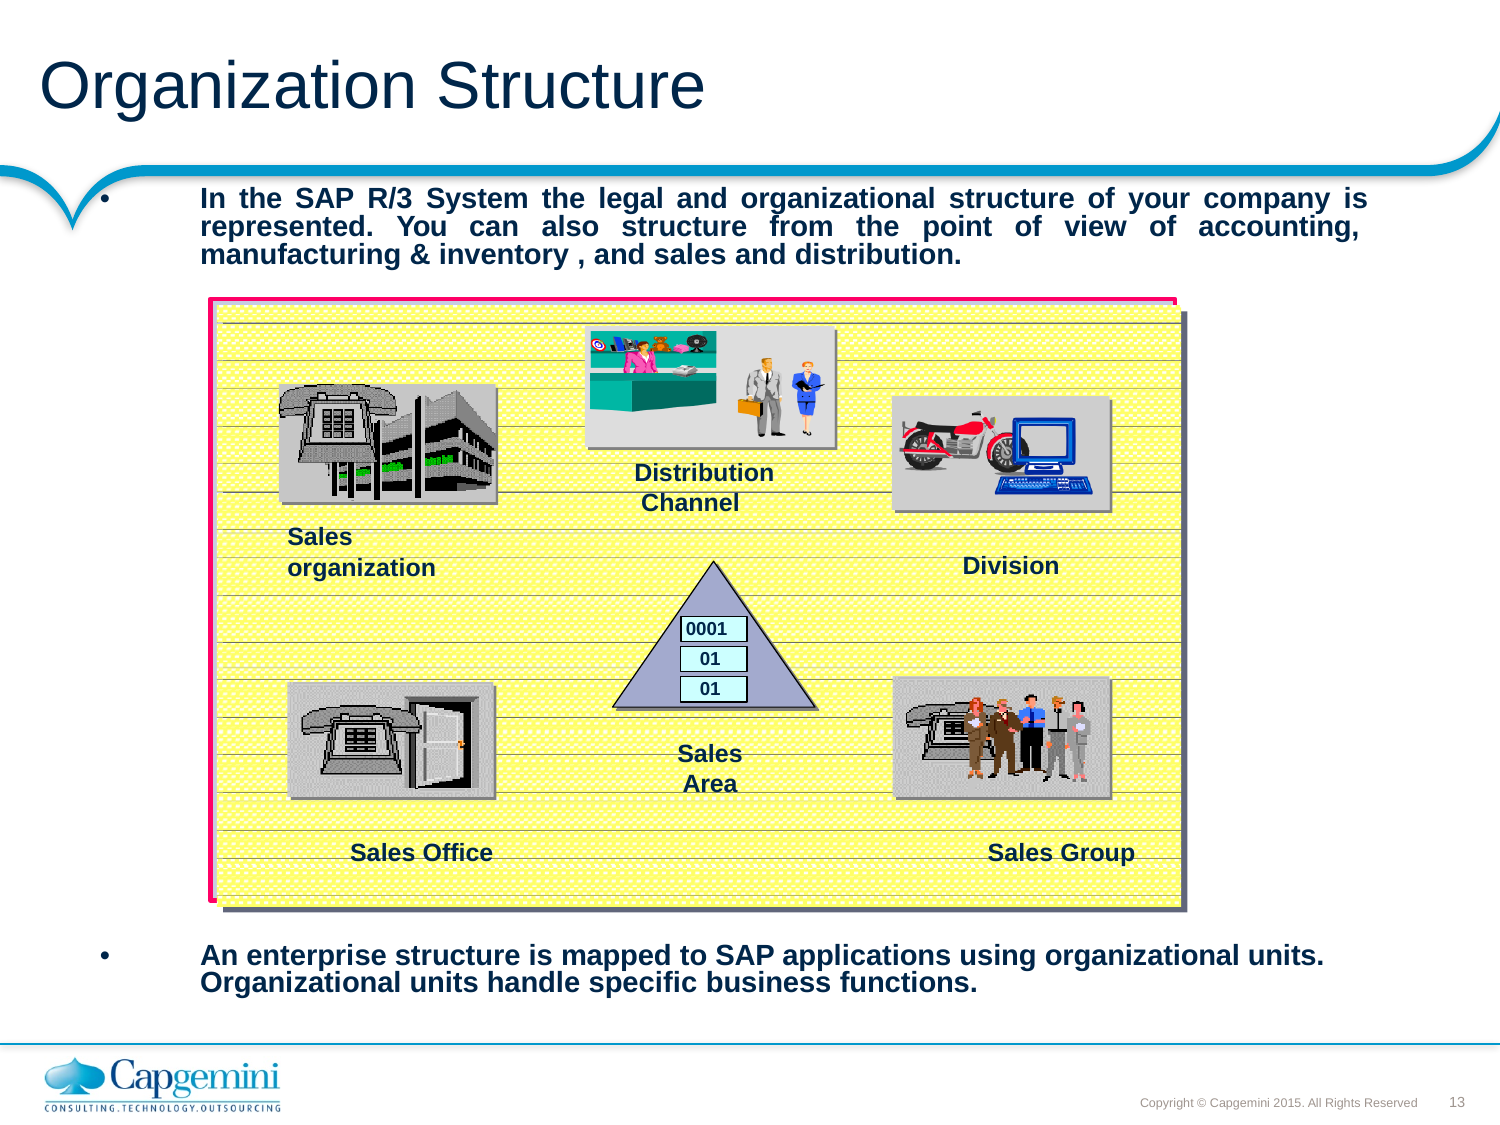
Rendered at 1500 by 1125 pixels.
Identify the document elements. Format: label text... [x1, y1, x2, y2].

text_box [499, 436, 584, 445]
text_box • [97, 179, 113, 215]
text_box An enterprise structure is mapped to SAP applications using organizational units. Organizational units handle specific business functions. [197, 942, 1382, 999]
text_box [1113, 765, 1182, 774]
text_box [216, 633, 648, 643]
text_box [806, 690, 892, 699]
text_box [216, 502, 285, 511]
text_box [216, 549, 285, 558]
text_box [216, 389, 278, 399]
text_box [1113, 408, 1182, 417]
text_box [216, 493, 278, 502]
text_box [295, 671, 317, 680]
text_box [1113, 445, 1182, 455]
text_box [497, 746, 648, 755]
text_box [216, 586, 695, 596]
text_box [777, 502, 891, 511]
text_box [497, 774, 648, 783]
text_box [499, 417, 584, 427]
text_box [228, 671, 292, 680]
text_box [786, 662, 1182, 671]
text_box [216, 577, 701, 586]
text_box [938, 671, 952, 676]
text_box [779, 737, 892, 746]
text_box [216, 427, 278, 436]
text_box [216, 361, 584, 370]
text_box [1113, 474, 1182, 483]
text_box [497, 755, 648, 765]
text_box [838, 427, 891, 436]
text_box [1113, 708, 1182, 718]
text_box [216, 539, 285, 549]
text_box [320, 671, 342, 680]
text_box [216, 314, 1182, 324]
text_box [216, 643, 648, 652]
text_box [216, 887, 1182, 896]
text_box [747, 605, 1182, 614]
text_box [741, 596, 1182, 605]
text_box [216, 596, 688, 605]
text_box [216, 812, 1182, 821]
text_box [216, 520, 285, 530]
text_box [223, 311, 1188, 913]
text_box [779, 774, 892, 783]
title Organization Structure [0, 0, 1500, 177]
text_box In the SAP R/3 System the legal and organizational structure of your company is represented. You can also structure from the point of view of accounting, manufacturing & inventory , and sales and distribution. [197, 186, 1383, 271]
text_box [777, 493, 891, 502]
text_box [216, 605, 682, 614]
text_box [216, 380, 584, 389]
text_box [812, 699, 892, 708]
text_box [838, 333, 1182, 342]
text_box [1113, 783, 1182, 793]
text_box [1147, 671, 1182, 680]
text_box [779, 652, 819, 711]
text_box [554, 671, 576, 680]
text_box [216, 840, 347, 849]
text_box [1137, 849, 1182, 859]
text_box [1113, 455, 1182, 464]
text_box [496, 849, 985, 859]
text_box [216, 877, 1182, 887]
text_box [439, 558, 960, 568]
text_box [753, 614, 1182, 624]
text_box [1080, 671, 1094, 676]
text_box [1113, 680, 1182, 690]
text_box [216, 896, 1182, 907]
text_box [1030, 671, 1052, 676]
text_box [216, 351, 584, 361]
text_box [779, 727, 892, 737]
text_box [1097, 671, 1119, 680]
text_box [734, 586, 1182, 596]
text_box [780, 652, 1182, 662]
text_box [287, 682, 497, 800]
text_box [216, 755, 287, 765]
text_box [1113, 746, 1182, 755]
text_box [499, 399, 584, 408]
text_box [838, 370, 1182, 380]
text_box [216, 399, 278, 408]
text_box [216, 464, 278, 474]
text_box 0001 01 01 Sales Area [648, 616, 779, 798]
text_box [216, 568, 285, 577]
text_box [216, 614, 676, 624]
text_box [838, 342, 1182, 351]
text_box [216, 793, 1182, 802]
text_box [1113, 417, 1182, 427]
text_box [838, 417, 891, 427]
text_box [1113, 774, 1182, 783]
text_box [796, 671, 835, 680]
text_box [1005, 671, 1027, 676]
text_box [799, 680, 892, 690]
text_box [216, 821, 1182, 831]
text_box [838, 380, 1182, 389]
text_box [216, 305, 1182, 314]
text_box organization [285, 551, 439, 581]
text_box [216, 746, 287, 755]
text_box [499, 427, 584, 436]
text_box [216, 483, 278, 493]
text_box [497, 708, 648, 718]
text_box Distribution Channel Sales [285, 456, 777, 551]
text_box [612, 655, 648, 708]
text_box [216, 342, 584, 351]
text_box [499, 455, 891, 464]
text_box [497, 727, 648, 737]
text_box [779, 755, 892, 765]
text_box Division [960, 549, 1062, 580]
text_box [891, 396, 1113, 513]
text_box [497, 737, 648, 746]
text_box [216, 662, 643, 671]
text_box [497, 718, 648, 727]
text_box [345, 671, 367, 680]
text_box [779, 746, 892, 755]
text_box [216, 849, 347, 859]
text_box [216, 417, 278, 427]
text_box [216, 680, 630, 690]
text_box [216, 455, 278, 464]
text_box [499, 389, 584, 399]
text_box [497, 783, 648, 793]
text_box [838, 671, 860, 680]
text_box [838, 408, 891, 417]
text_box [955, 671, 974, 676]
text_box [1113, 493, 1182, 502]
text_box [462, 671, 484, 680]
text_box [777, 483, 891, 493]
text_box [216, 474, 278, 483]
text_box [216, 324, 1182, 333]
text_box [216, 737, 287, 746]
text_box [777, 474, 891, 483]
text_box [675, 561, 752, 616]
text_box [779, 718, 892, 727]
text_box [216, 530, 285, 539]
text_box [1113, 483, 1182, 493]
text_box [497, 699, 617, 708]
text_box [1113, 427, 1182, 436]
text_box [216, 859, 1182, 868]
text_box [216, 718, 287, 727]
text_box [1113, 718, 1182, 727]
text_box [727, 577, 1182, 586]
text_box [1113, 737, 1182, 746]
text_box [439, 549, 960, 558]
text_box [1113, 699, 1182, 708]
text_box [863, 671, 885, 680]
text_box [777, 530, 1182, 539]
text_box [1062, 558, 1182, 568]
text_box [980, 671, 1002, 676]
text_box [777, 511, 1182, 520]
text_box [913, 671, 935, 676]
text_box [1113, 436, 1182, 445]
text_box [278, 384, 499, 505]
text_box [370, 671, 434, 680]
text_box [216, 370, 584, 380]
text_box [439, 568, 708, 577]
text_box [779, 655, 815, 708]
text_box [210, 298, 1175, 901]
text_box [216, 802, 1182, 812]
text_box [1062, 568, 1182, 577]
text_box [777, 464, 891, 474]
text_box [216, 445, 278, 455]
text_box [604, 671, 626, 680]
text_box [777, 539, 1182, 549]
text_box [779, 708, 892, 718]
text_box [838, 436, 891, 445]
text_box [721, 568, 960, 577]
text_box [1062, 549, 1182, 558]
text_box [779, 783, 892, 793]
text_box [1137, 840, 1182, 849]
text_box [994, 177, 1141, 190]
text_box [216, 765, 287, 774]
text_box [779, 624, 1182, 633]
text_box [1113, 690, 1182, 699]
text_box Sales Office [347, 836, 496, 867]
text_box [216, 708, 287, 718]
text_box [499, 445, 891, 455]
text_box [216, 624, 648, 633]
text_box [216, 408, 278, 417]
text_box [216, 652, 648, 662]
text_box [216, 699, 287, 708]
text_box [216, 333, 584, 342]
picture [44, 1056, 281, 1113]
text_box [1055, 671, 1077, 676]
text_box [579, 671, 601, 680]
text_box [497, 690, 623, 699]
text_box [216, 868, 1182, 877]
text_box [1113, 399, 1182, 408]
text_box [216, 558, 285, 568]
text_box [779, 765, 892, 774]
text_box [487, 671, 551, 680]
text_box [216, 511, 285, 520]
text_box [497, 765, 648, 774]
text_box [838, 389, 1182, 399]
text_box [216, 690, 287, 699]
text_box [779, 643, 1182, 652]
text_box [892, 676, 1113, 800]
text_box [838, 351, 1182, 361]
text_box [216, 774, 287, 783]
text_box [216, 436, 278, 445]
text_box [1122, 671, 1144, 680]
text_box [1113, 755, 1182, 765]
text_box [779, 633, 1182, 643]
text_box [216, 727, 287, 737]
text_box Sales Group [985, 836, 1137, 867]
text_box [216, 783, 287, 793]
text_box [1113, 464, 1182, 474]
text_box [437, 671, 459, 680]
text_box [838, 399, 891, 408]
text_box [838, 361, 1182, 370]
text_box [1113, 727, 1182, 737]
text_box [496, 840, 985, 849]
text_box • [97, 935, 113, 971]
text_box [888, 671, 910, 680]
text_box [1113, 502, 1182, 511]
text_box [216, 831, 1182, 840]
text_box [777, 520, 1182, 530]
text_box [584, 326, 838, 450]
text_box [499, 408, 584, 417]
